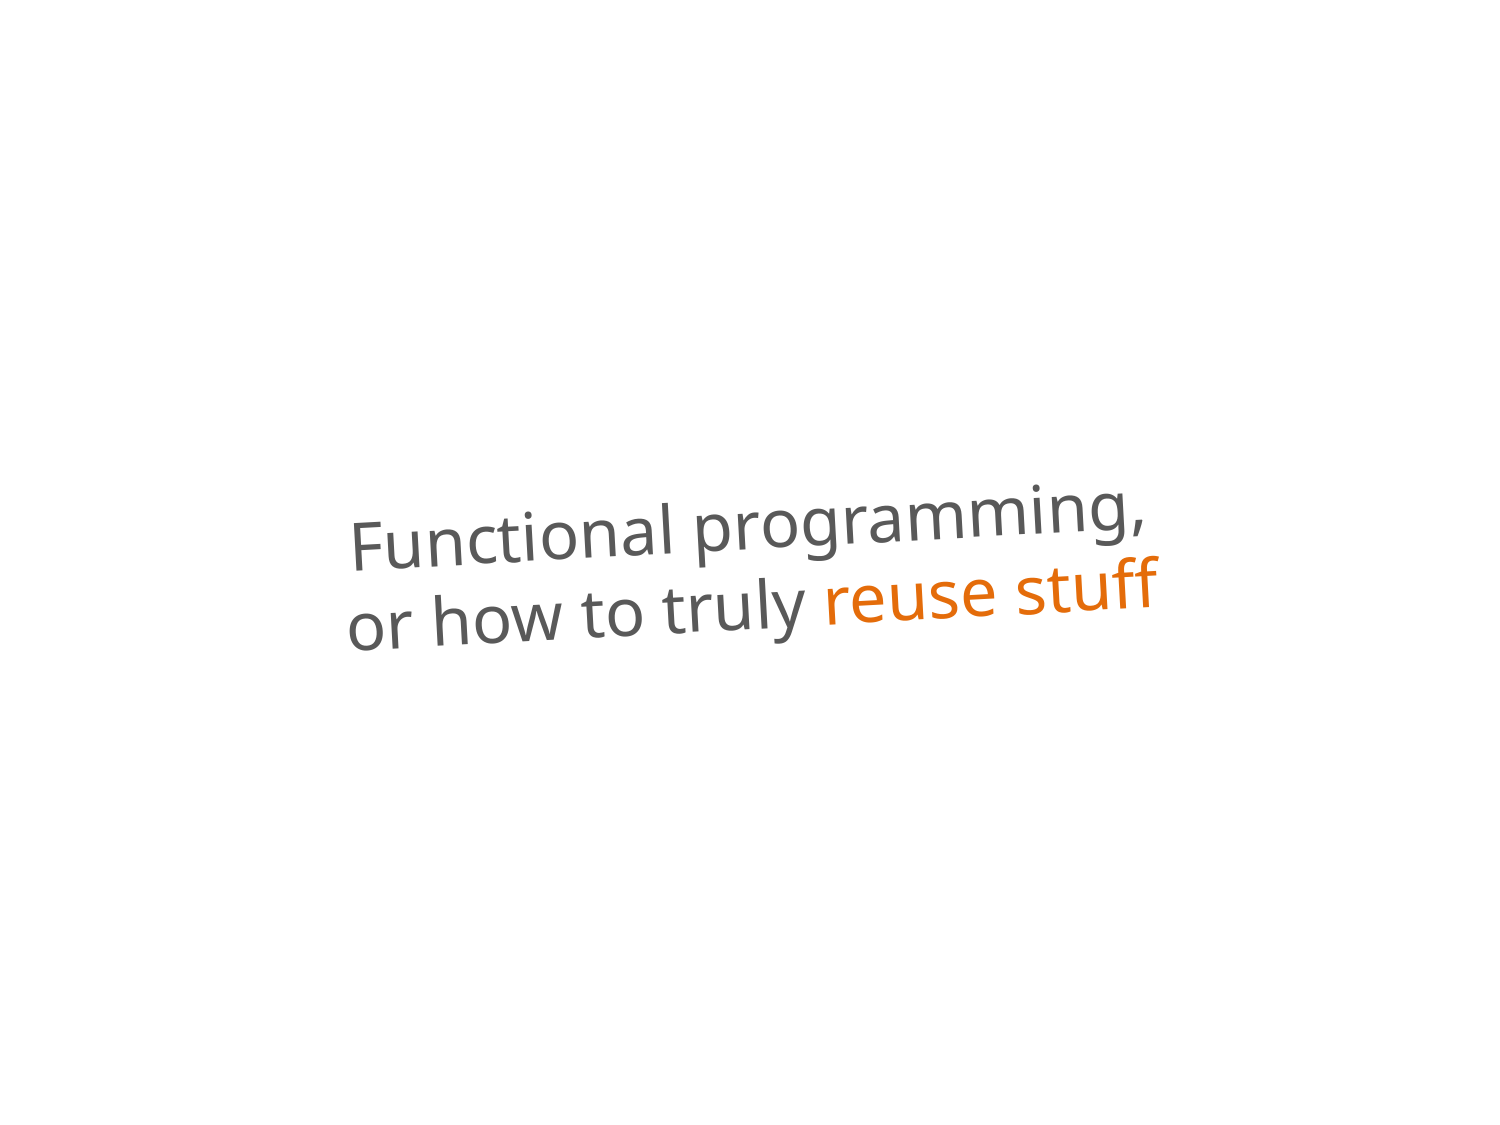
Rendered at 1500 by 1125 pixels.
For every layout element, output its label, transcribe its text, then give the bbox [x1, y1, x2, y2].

title Functional programming, or how to truly reuse stuff [237, 290, 1263, 835]
